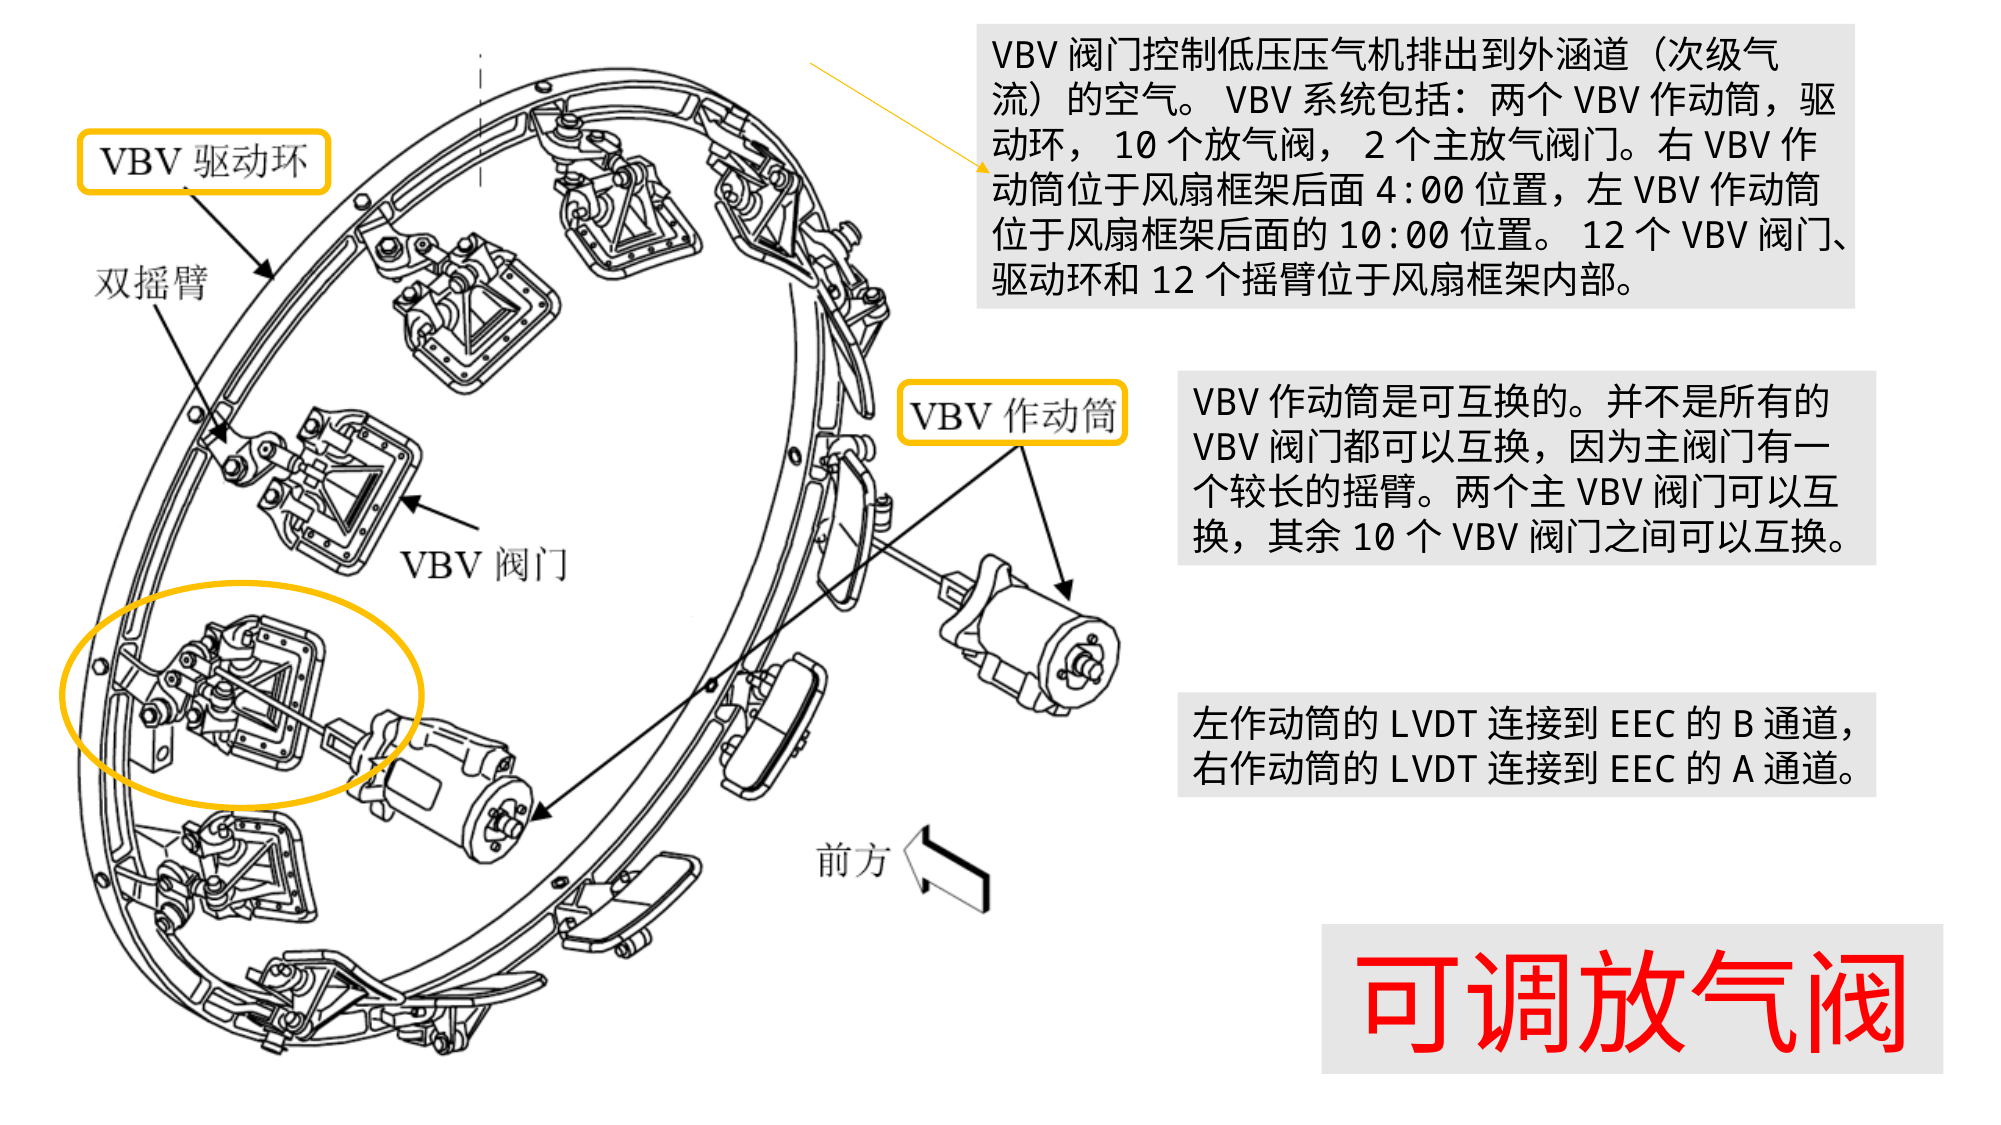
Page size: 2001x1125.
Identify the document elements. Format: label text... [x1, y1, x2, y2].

text_box VBV作动筒是可互换的。并不是所有的VBV阀门都可以互换，因为主阀门有一个较长的摇臂。两个主VBV阀门可以互换，其余10个VBV阀门之间可以互换。 [1177, 370, 1877, 566]
text_box 左作动筒的LVDT连接到EEC的B通道，右作动筒的LVDT连接到EEC的A通道。 [1177, 692, 1877, 798]
text_box VBV阀门控制低压压气机排出到外涵道（次级气流）的空气。VBV系统包括：两个VBV作动筒，驱动环，10个放气阀，2个主放气阀门。右VBV作动筒位于风扇框架后面4:00位置，左VBV作动筒位于风扇框架后面的10:00位置。12个VBV阀门、驱动环和12个摇臂位于风扇框架内部。 [976, 23, 1856, 309]
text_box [810, 62, 990, 174]
picture [42, 31, 1143, 1093]
text_box 可调放气阀 [1321, 924, 1944, 1074]
